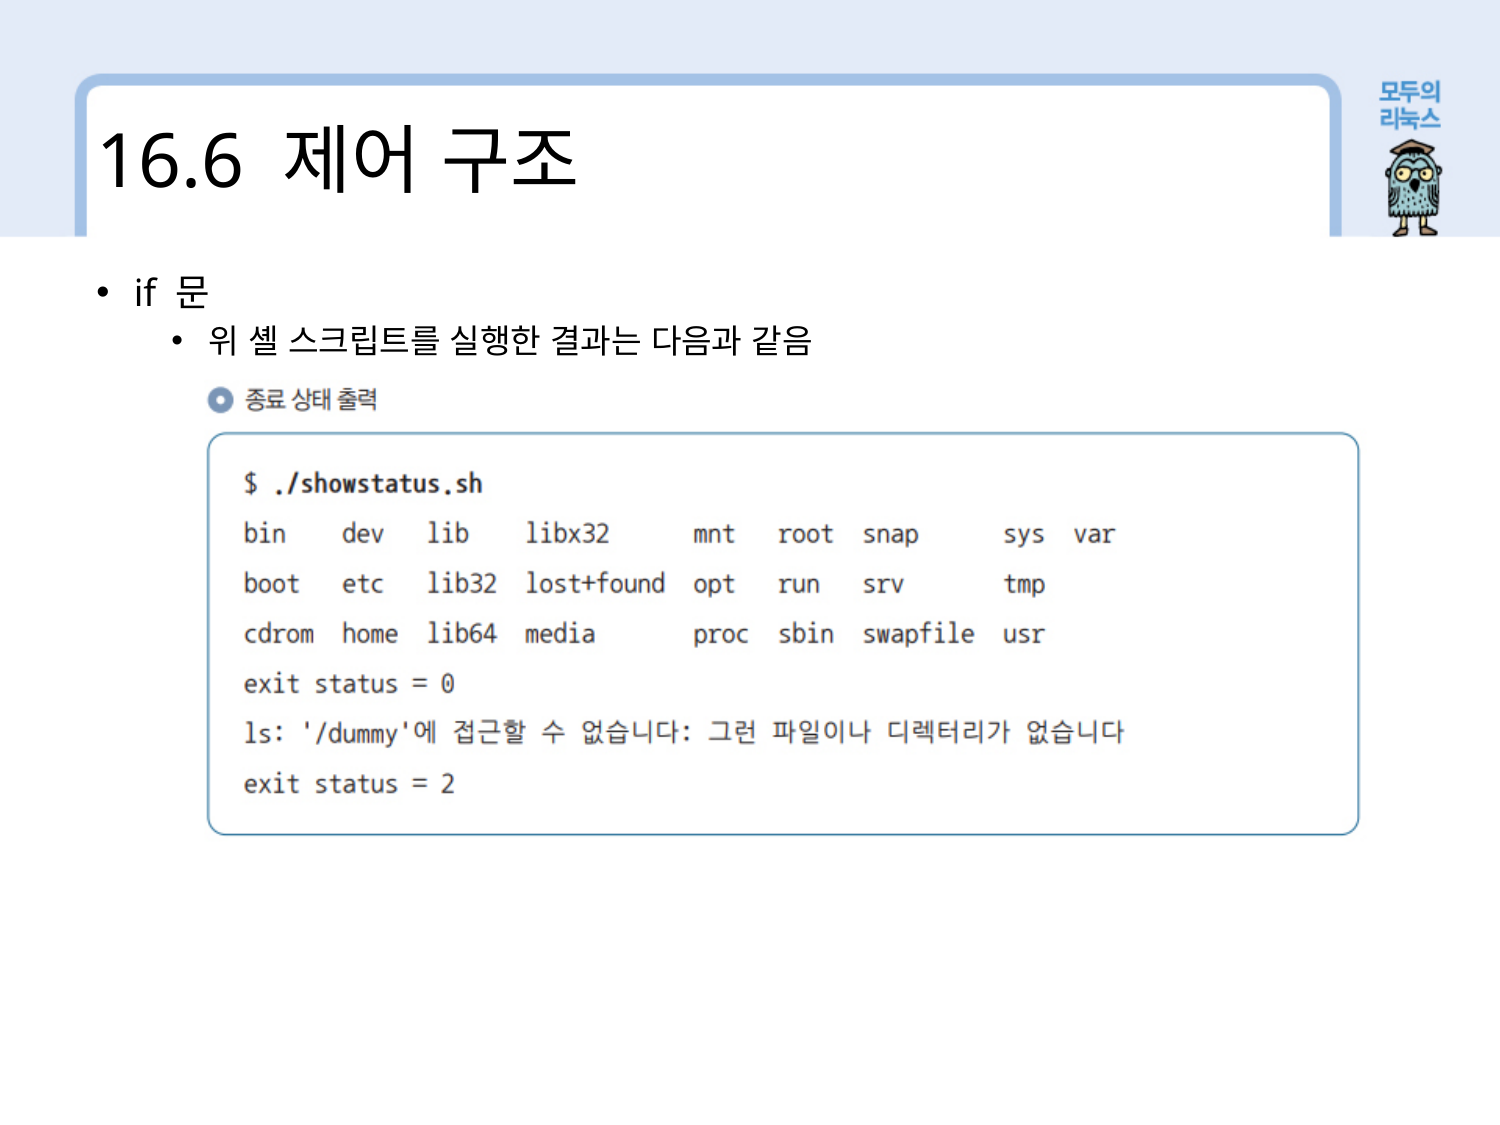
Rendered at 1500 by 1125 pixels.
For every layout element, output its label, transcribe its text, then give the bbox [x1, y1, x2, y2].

picture [0, 0, 1500, 1125]
text_box if 문 위 셸 스크립트를 실행한 결과는 다음과 같음 [81, 266, 1335, 1024]
text_box 16.6 제어 구조 [81, 115, 1335, 221]
